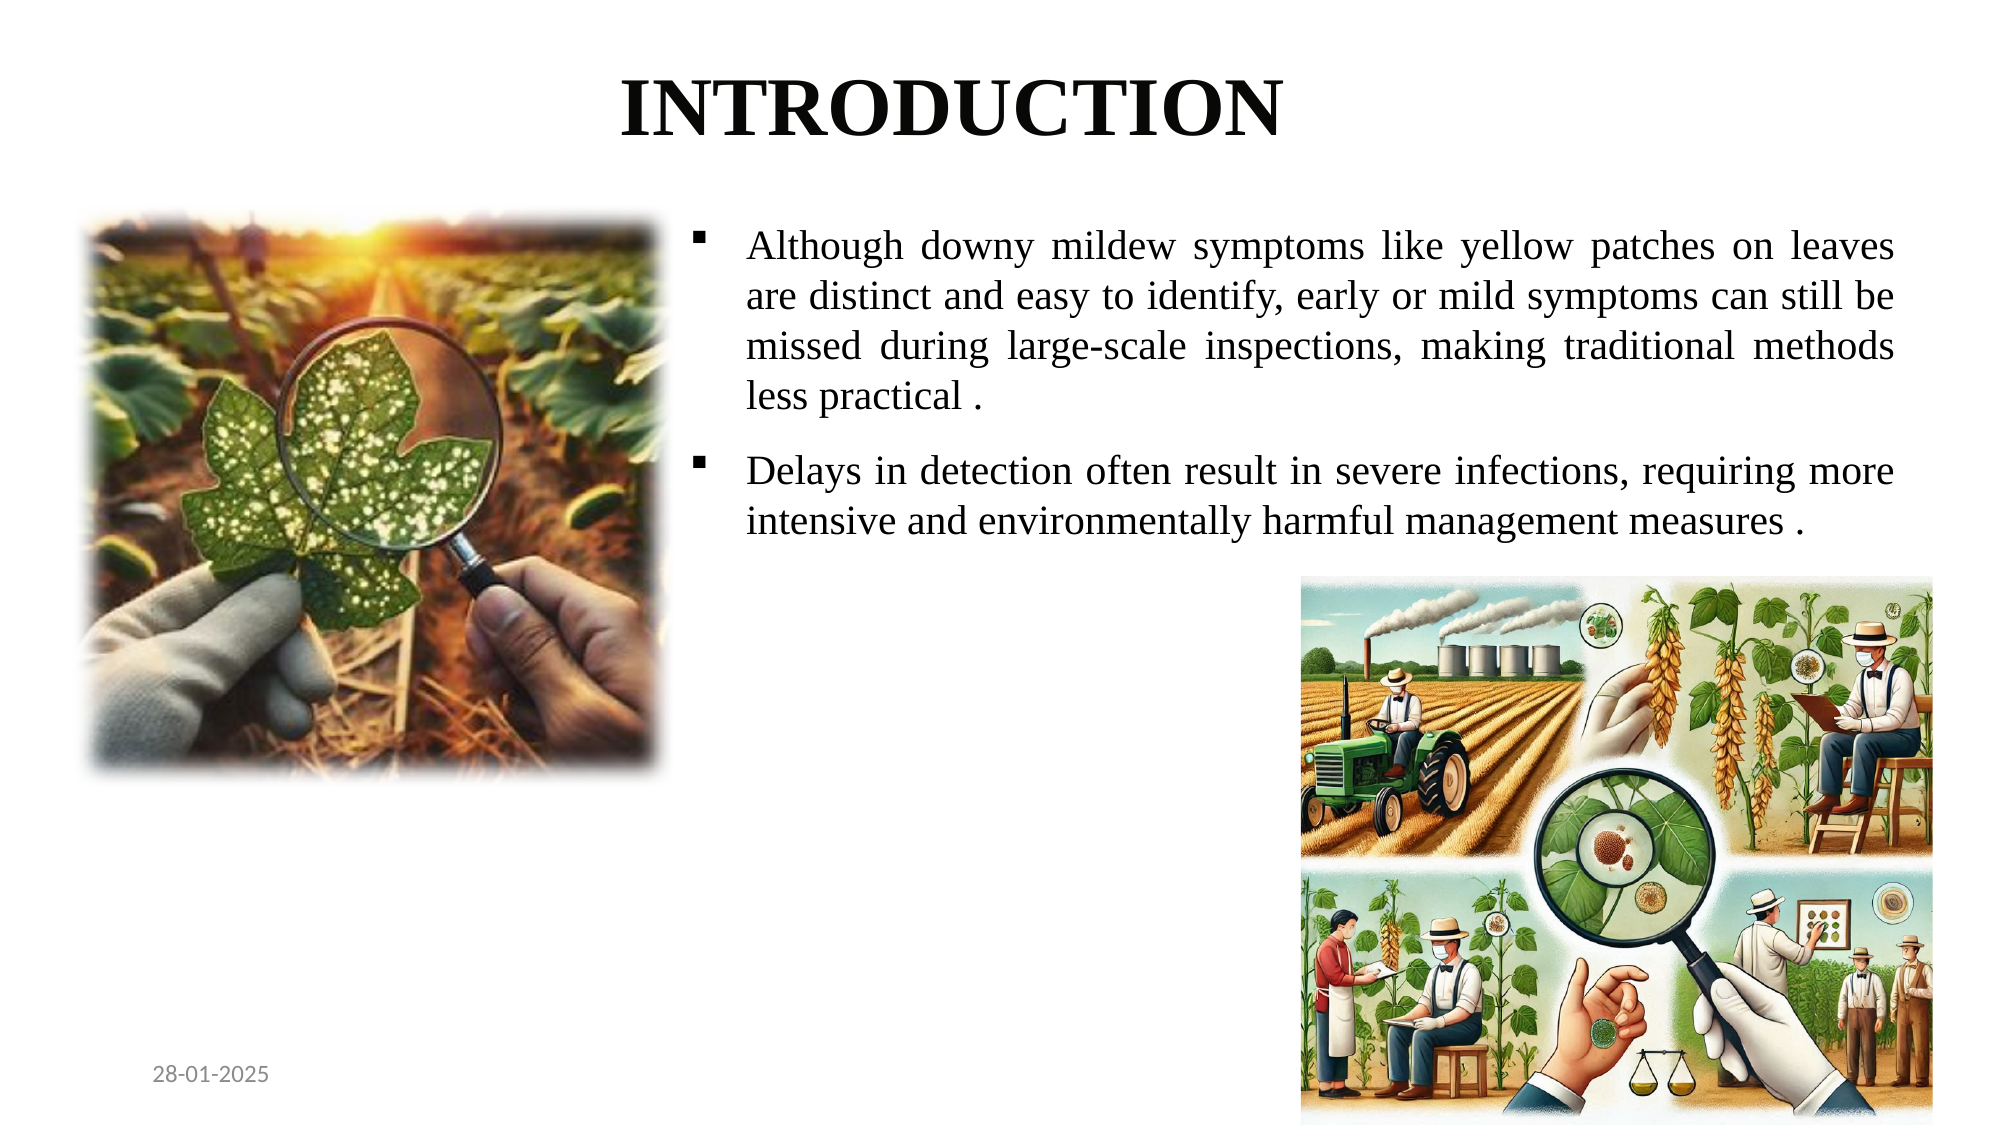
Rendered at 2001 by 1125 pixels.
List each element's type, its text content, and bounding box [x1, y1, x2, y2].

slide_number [137, 1042, 588, 1103]
text_box INTRODUCTION [479, 45, 1425, 160]
picture [1300, 576, 1933, 1125]
picture [73, 204, 675, 788]
text_box Although downy mildew symptoms like yellow patches on leaves are distinct and easy to identify, early or mild symptoms can still be missed during large-scale inspections, making traditional methods less practical . Delays in detection often result in severe infections, requiring more intensive and environmentally harmful management measures . [675, 210, 1911, 625]
